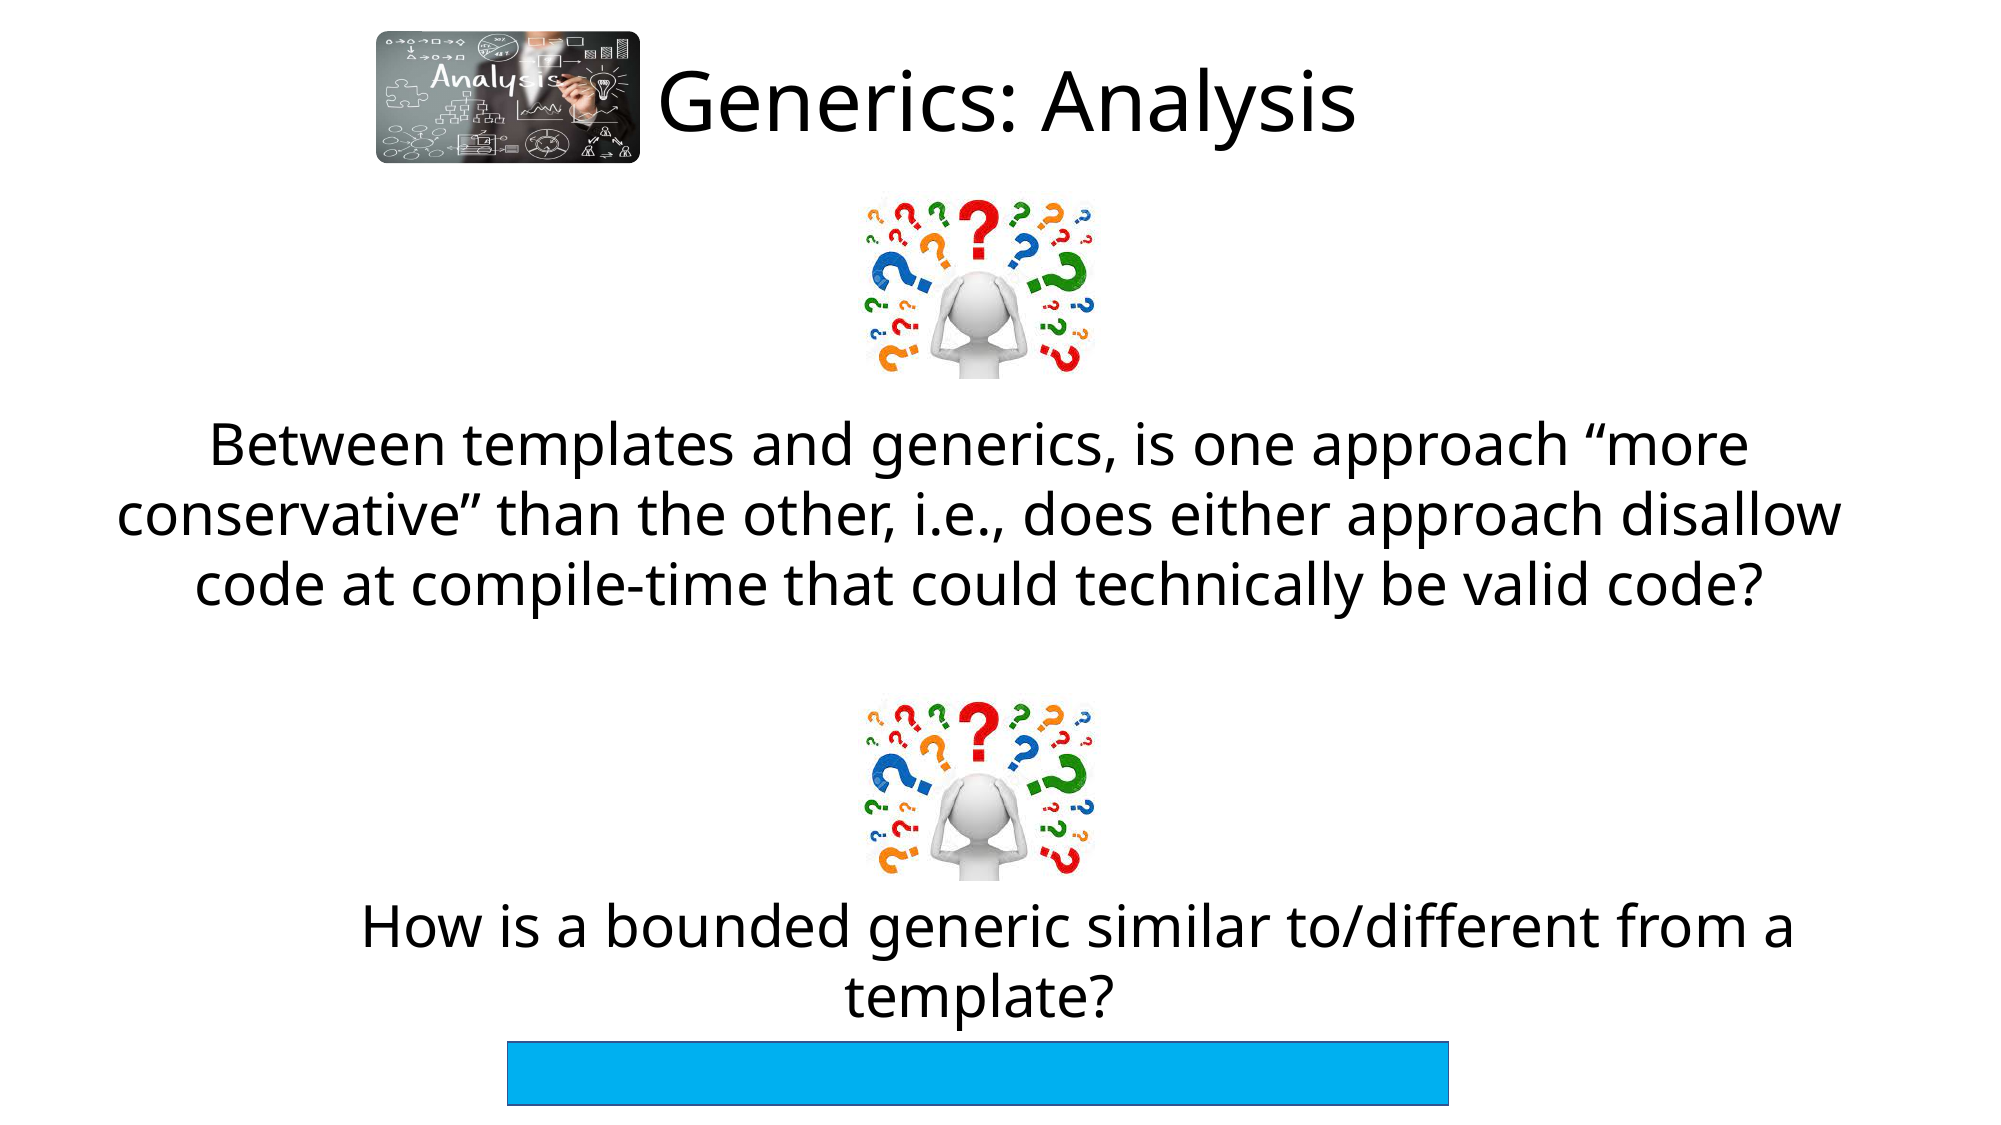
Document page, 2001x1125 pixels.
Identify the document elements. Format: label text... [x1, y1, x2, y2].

text_box Between templates and generics, is one approach “more conservative” than the other, i.e., does either approach disallow code at compile-time that could technically be valid code? [53, 400, 1906, 625]
picture [858, 693, 1101, 881]
text_box [507, 1042, 1449, 1105]
picture [376, 31, 640, 164]
title Generics: Analysis [274, 10, 1742, 199]
picture [858, 191, 1101, 379]
text_box How is a bounded generic similar to/different from a template? [43, 881, 1916, 1037]
